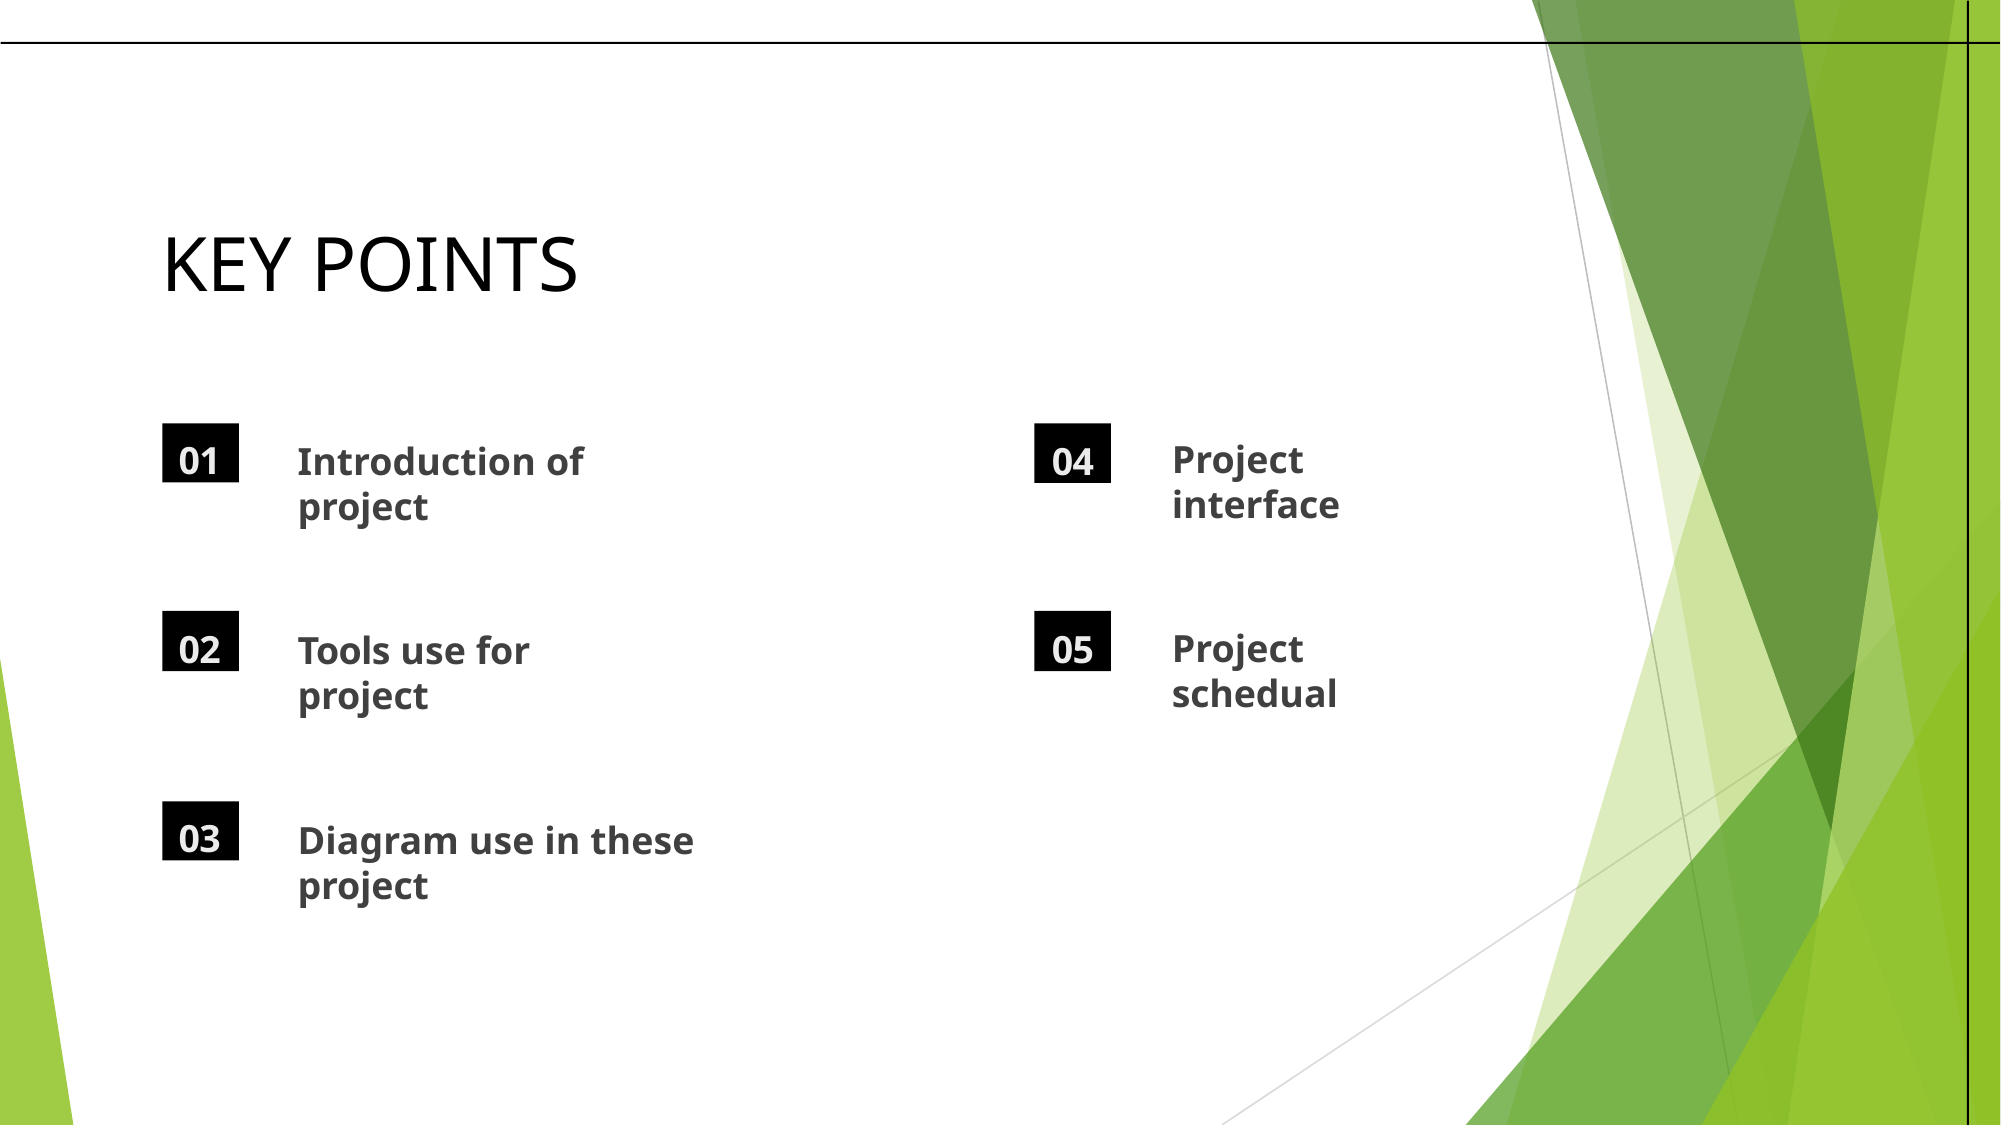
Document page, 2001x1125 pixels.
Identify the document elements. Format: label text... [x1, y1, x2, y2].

text_box Tools use for project [295, 625, 661, 718]
text_box Project schedual [1169, 623, 1469, 716]
text_box 05 [1034, 610, 1111, 672]
text_box 02 [162, 610, 239, 672]
text_box Project interface [1169, 433, 1475, 526]
text_box 03 [162, 801, 239, 861]
text_box 04 [1034, 423, 1111, 483]
title KEY POINTS [124, 0, 1876, 404]
text_box Introduction of project [295, 435, 705, 528]
text_box [1876, 0, 2000, 1125]
text_box 01 [162, 423, 239, 483]
text_box Diagram use in these project [295, 814, 805, 907]
